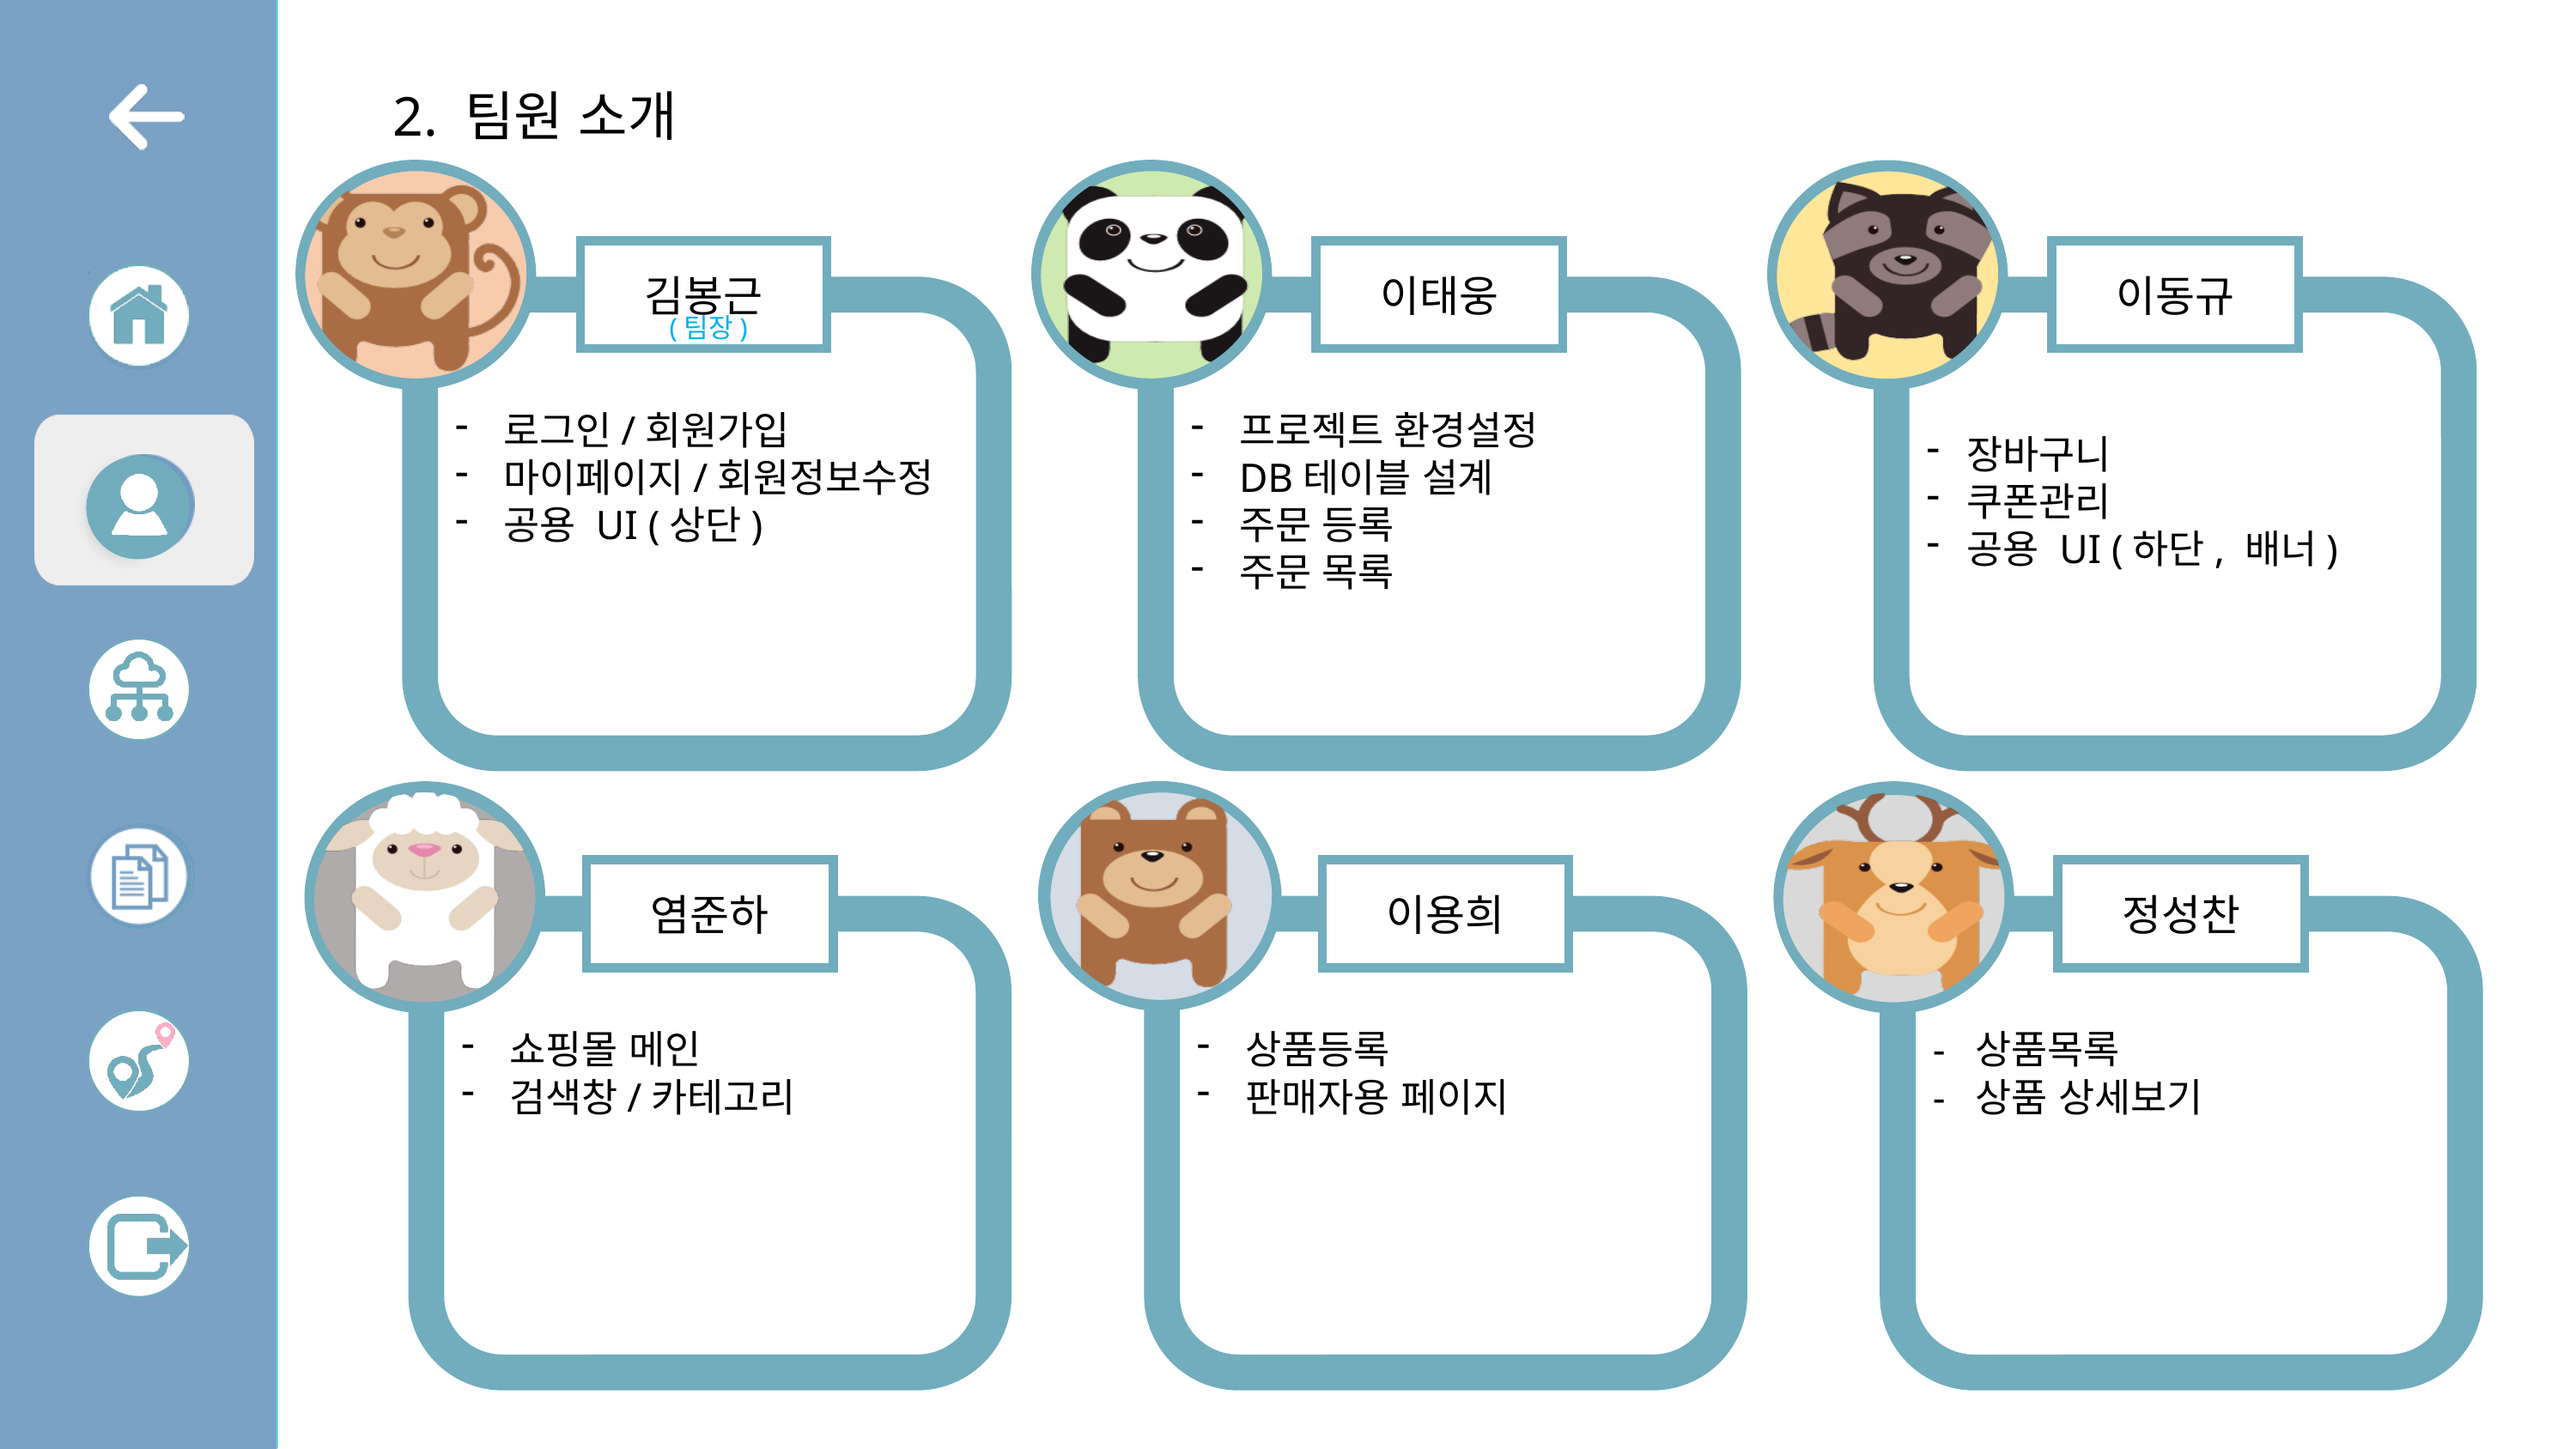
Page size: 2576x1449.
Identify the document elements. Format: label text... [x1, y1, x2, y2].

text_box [109, 84, 185, 150]
text_box [1052, 282, 1268, 386]
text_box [300, 164, 532, 385]
text_box [1794, 889, 2011, 1010]
text_box 이동규 [2050, 239, 2300, 349]
text_box 이태웅 [1315, 239, 1564, 349]
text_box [34, 415, 254, 594]
text_box [321, 888, 542, 1010]
text_box 정성찬 [2057, 859, 2306, 968]
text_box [88, 264, 190, 366]
text_box 로그인/회원가입 마이페이지/회원정보수정 공용 UI (상단) [419, 294, 995, 755]
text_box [85, 450, 193, 559]
text_box 이용희 [1321, 859, 1570, 968]
text_box 프로젝트 환경설정 DB테이블 설계 주문 등록 주문 목록 [1155, 294, 1724, 755]
text_box [1042, 789, 1126, 978]
text_box (팀장) [656, 304, 775, 350]
text_box [1035, 163, 1268, 385]
text_box 쇼핑몰 메인 검색창/카테고리 [425, 912, 995, 1373]
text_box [0, 0, 278, 1449]
text_box [1771, 163, 2004, 385]
text_box [307, 786, 541, 1008]
text_box [1044, 785, 1278, 1006]
text_box 상품등록 판매자용 페이지 [1161, 912, 1731, 1373]
text_box 염준하 [586, 859, 834, 968]
text_box [328, 785, 541, 882]
text_box 2. 팀원 소개 [380, 76, 1256, 154]
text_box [88, 366, 190, 370]
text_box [88, 1009, 190, 1112]
text_box [1060, 889, 1279, 1008]
text_box 장바구니 쿠폰관리 공용 UI (하단, 배너) [1890, 294, 2460, 755]
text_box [88, 639, 190, 741]
text_box [1787, 785, 2008, 874]
text_box [1786, 270, 2005, 387]
text_box - 상품목록 - 상품 상세보기 [1897, 912, 2466, 1373]
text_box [88, 1195, 190, 1297]
text_box 김봉근 [580, 239, 828, 349]
picture [68, 805, 210, 948]
text_box [1777, 787, 2010, 1008]
